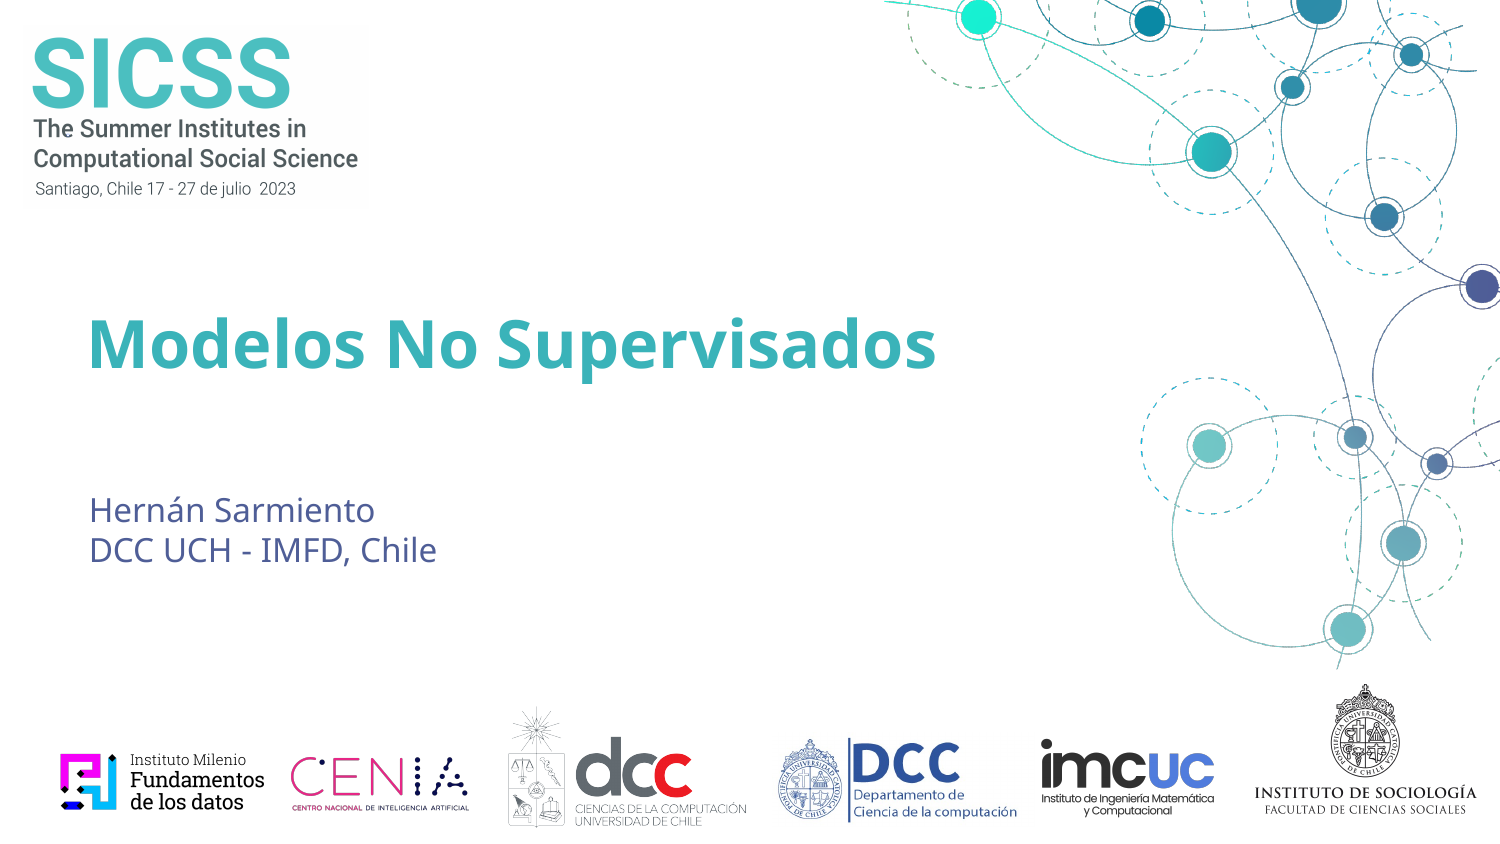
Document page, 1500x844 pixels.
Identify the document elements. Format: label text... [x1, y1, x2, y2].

picture [291, 756, 470, 813]
text_box Modelos No Supervisados [71, 286, 863, 461]
picture [22, 25, 370, 209]
picture [772, 0, 1500, 827]
text_box Hernán Sarmiento DCC UCH - IMFD, Chile [73, 473, 1061, 626]
picture [51, 742, 275, 824]
picture [507, 703, 747, 829]
